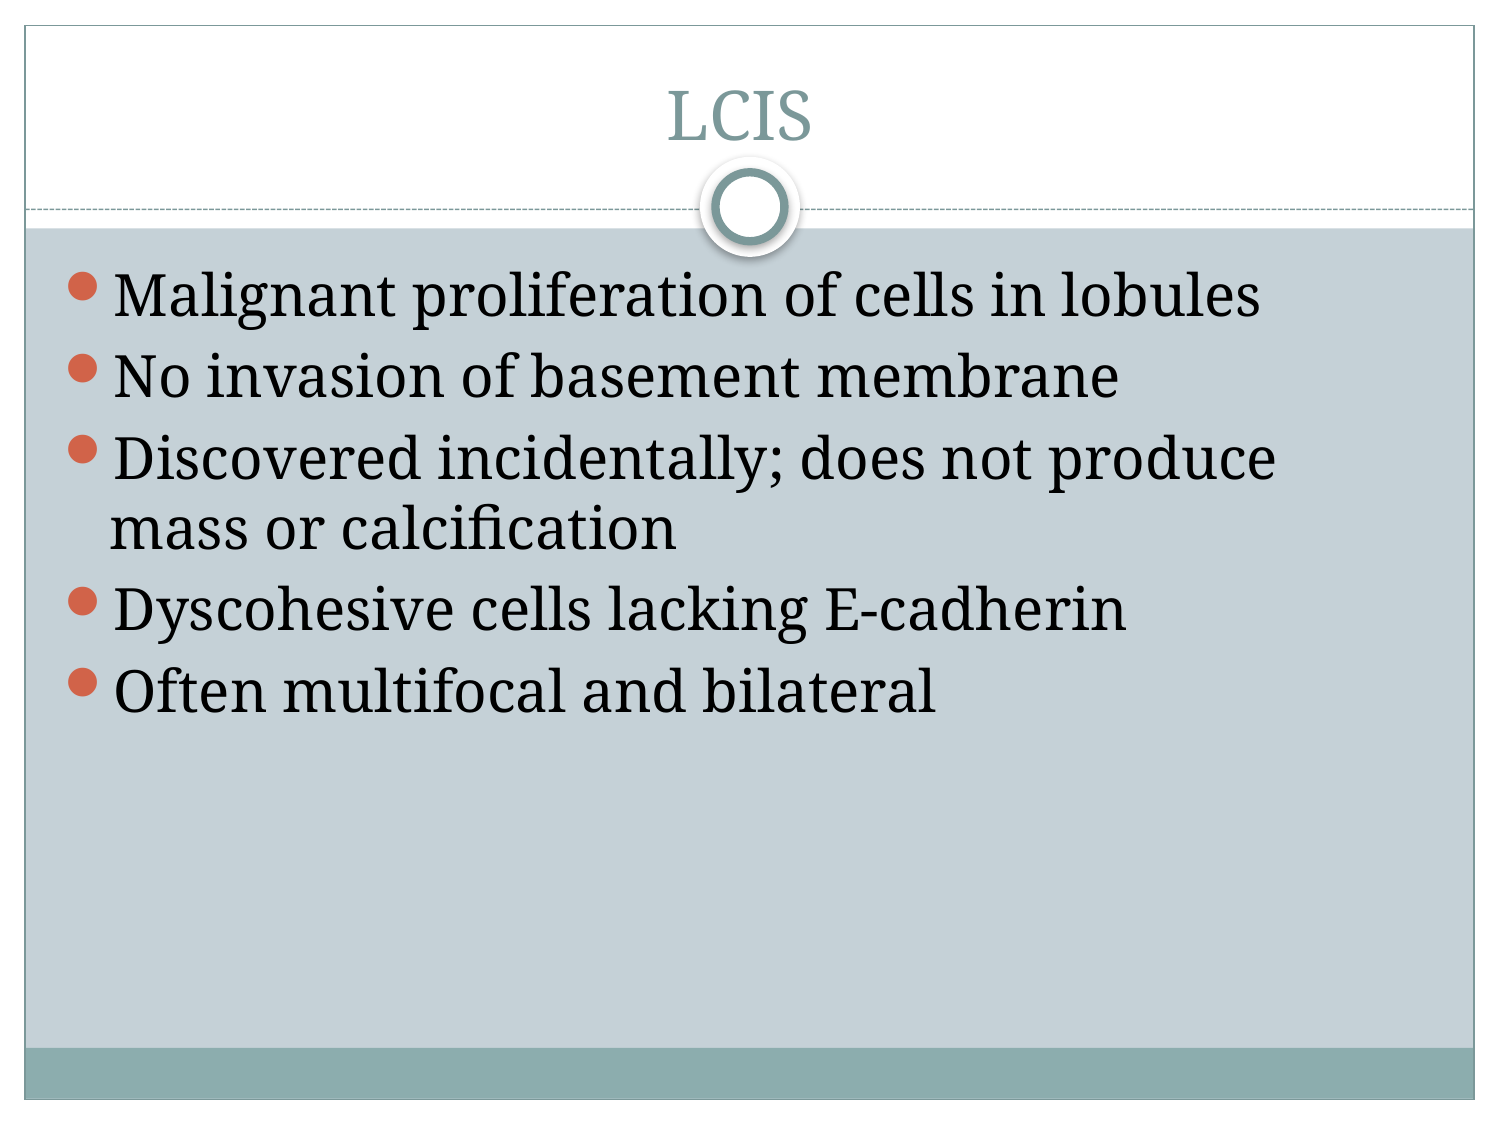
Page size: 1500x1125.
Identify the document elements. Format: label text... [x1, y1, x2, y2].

title LCIS [49, 37, 1450, 162]
list Malignant proliferation of cells in lobules No invasion of basement membrane Discovered incidentally; does not produce mass or calcification Dyscohesive cells lacking E-cadherin Often multifocal and bilateral [49, 250, 1445, 1001]
